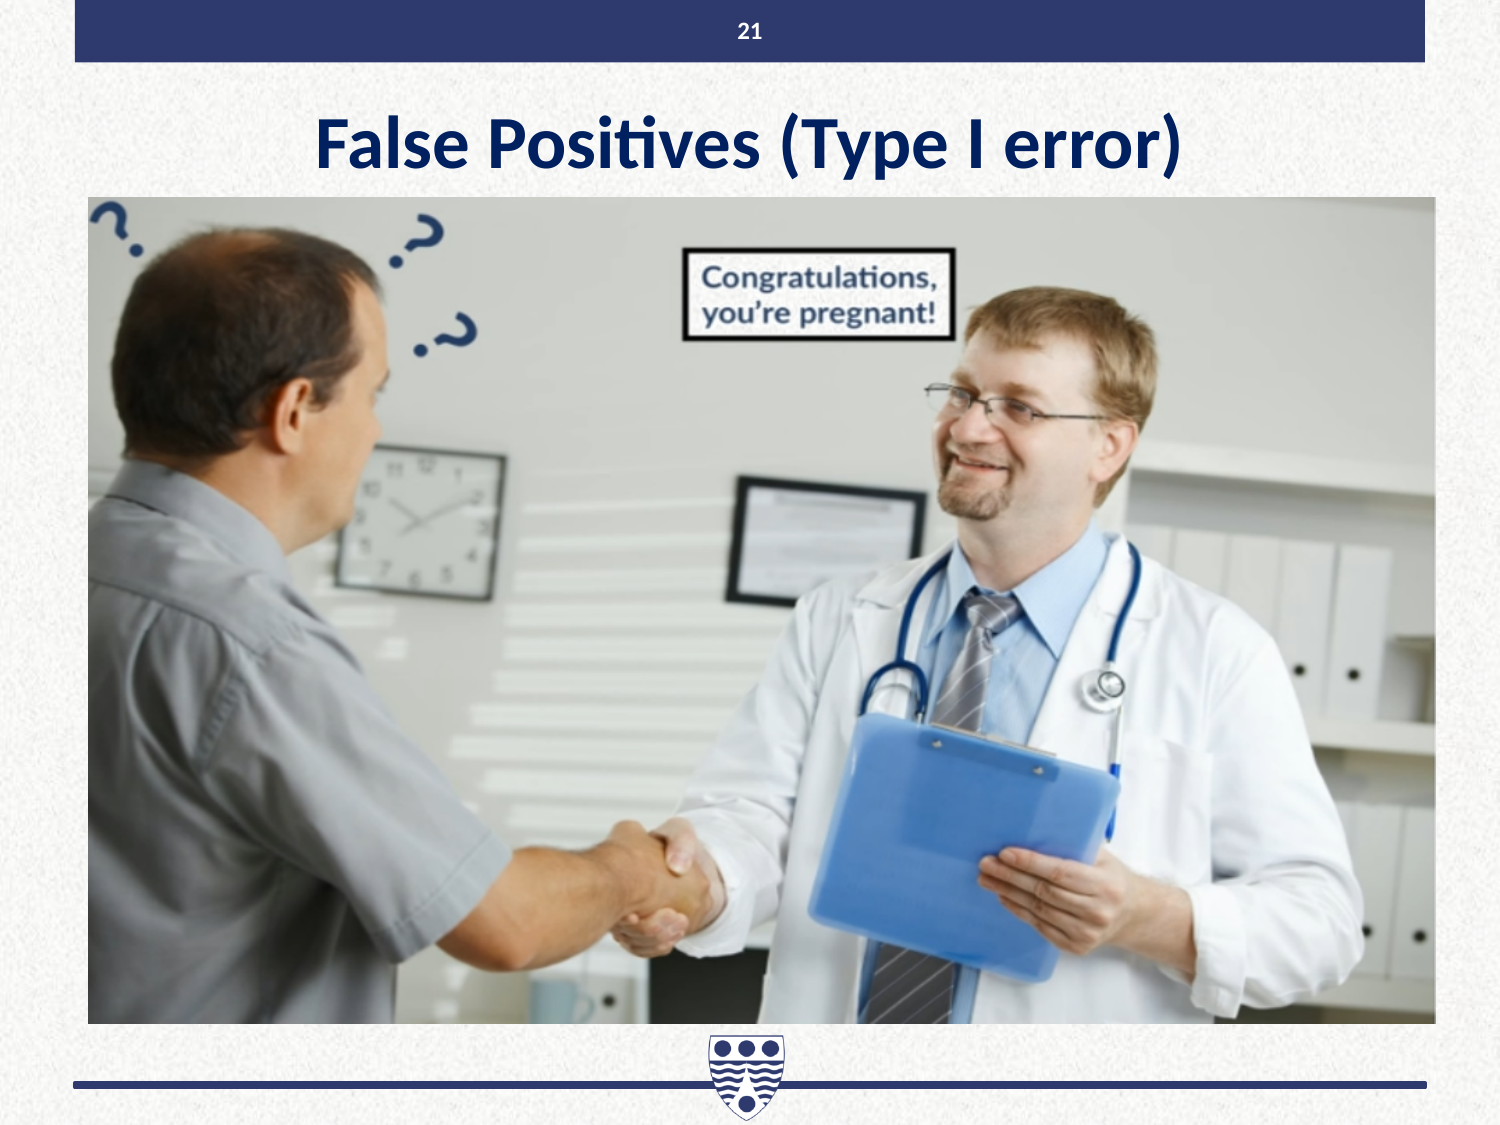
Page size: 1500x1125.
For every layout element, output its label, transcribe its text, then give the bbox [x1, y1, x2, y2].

slide_number 21 [720, 0, 780, 60]
picture [88, 197, 1436, 1024]
picture [708, 1035, 792, 1121]
title False Positives (Type I error) [75, 45, 1425, 233]
